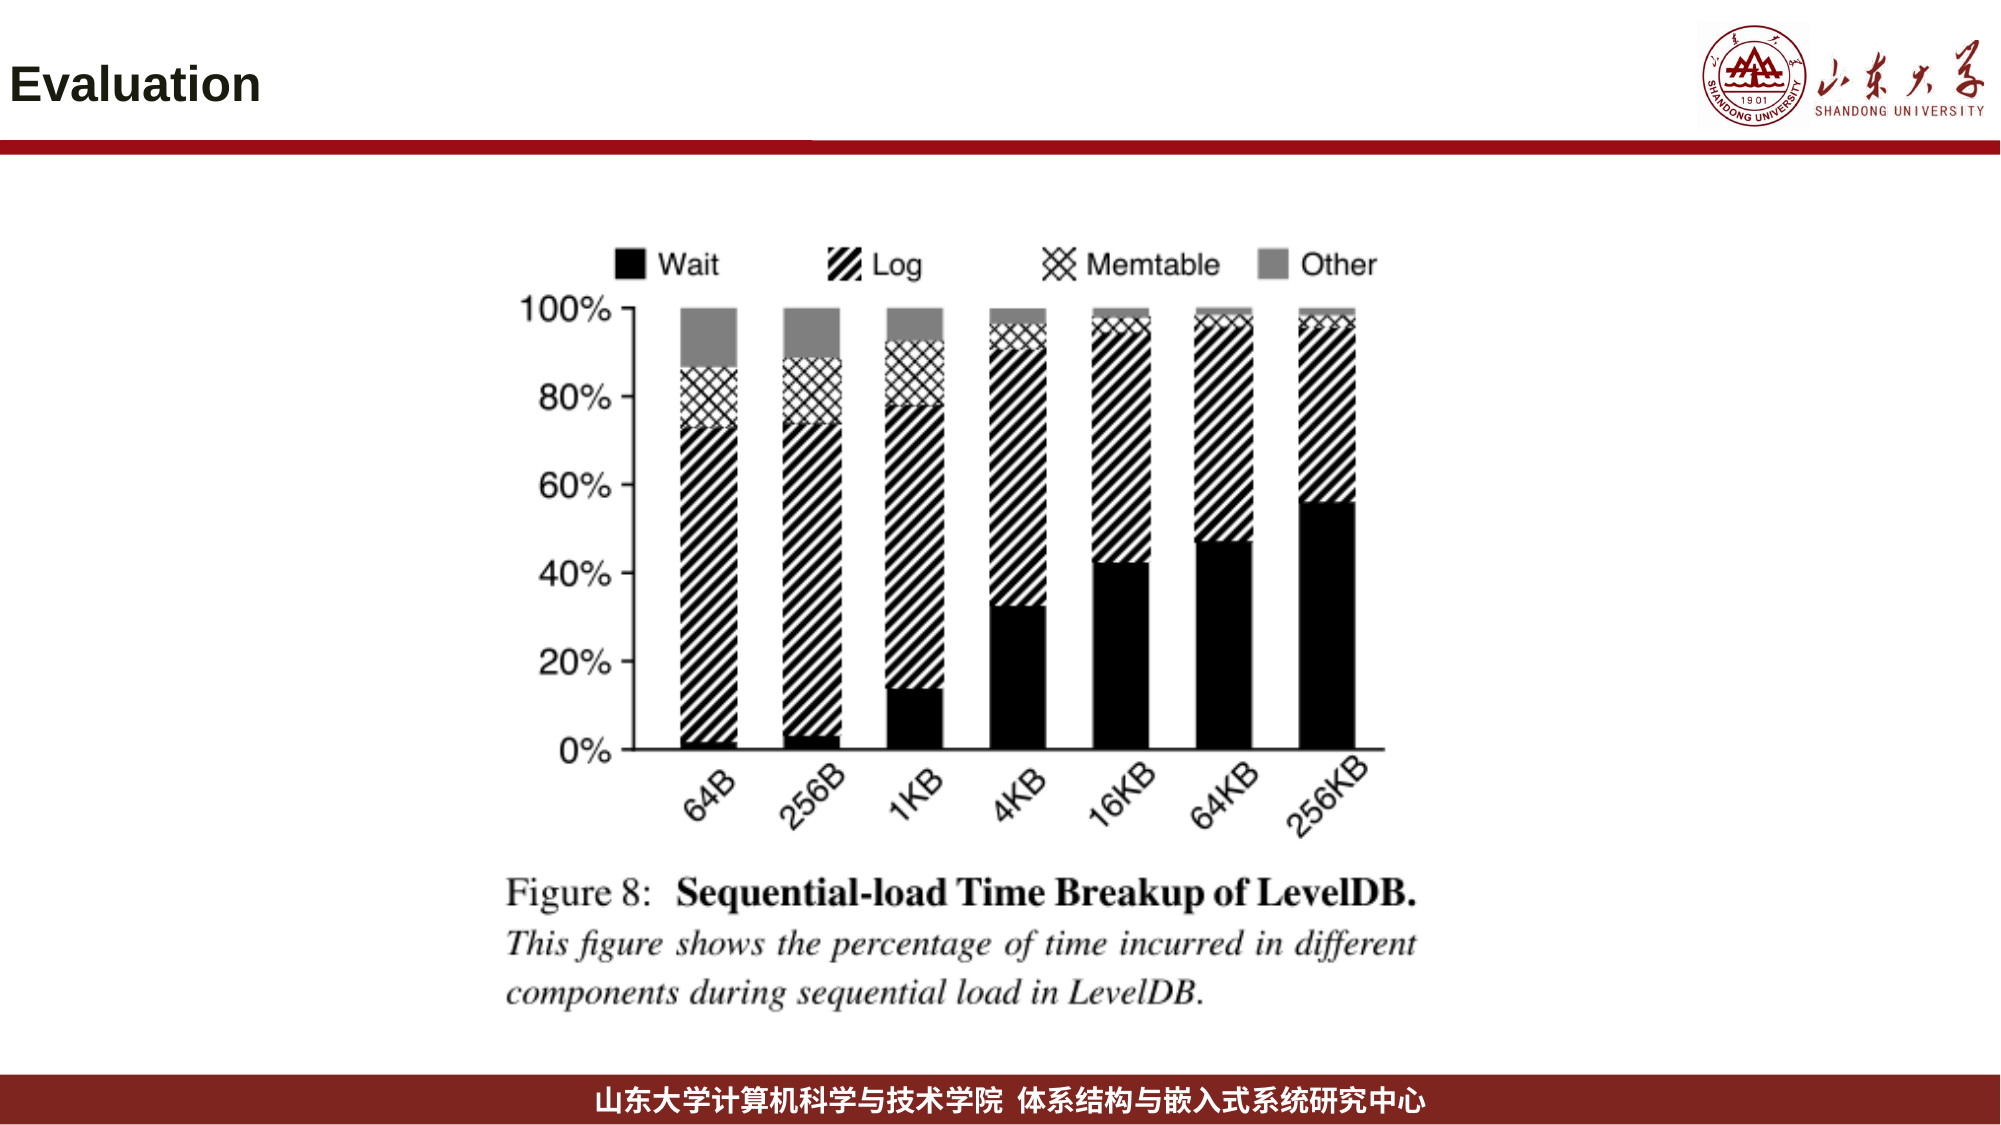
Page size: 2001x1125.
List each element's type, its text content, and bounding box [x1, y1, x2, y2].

picture [1698, 21, 1985, 130]
title Evaluation [0, 51, 1570, 164]
picture [482, 163, 1490, 1036]
